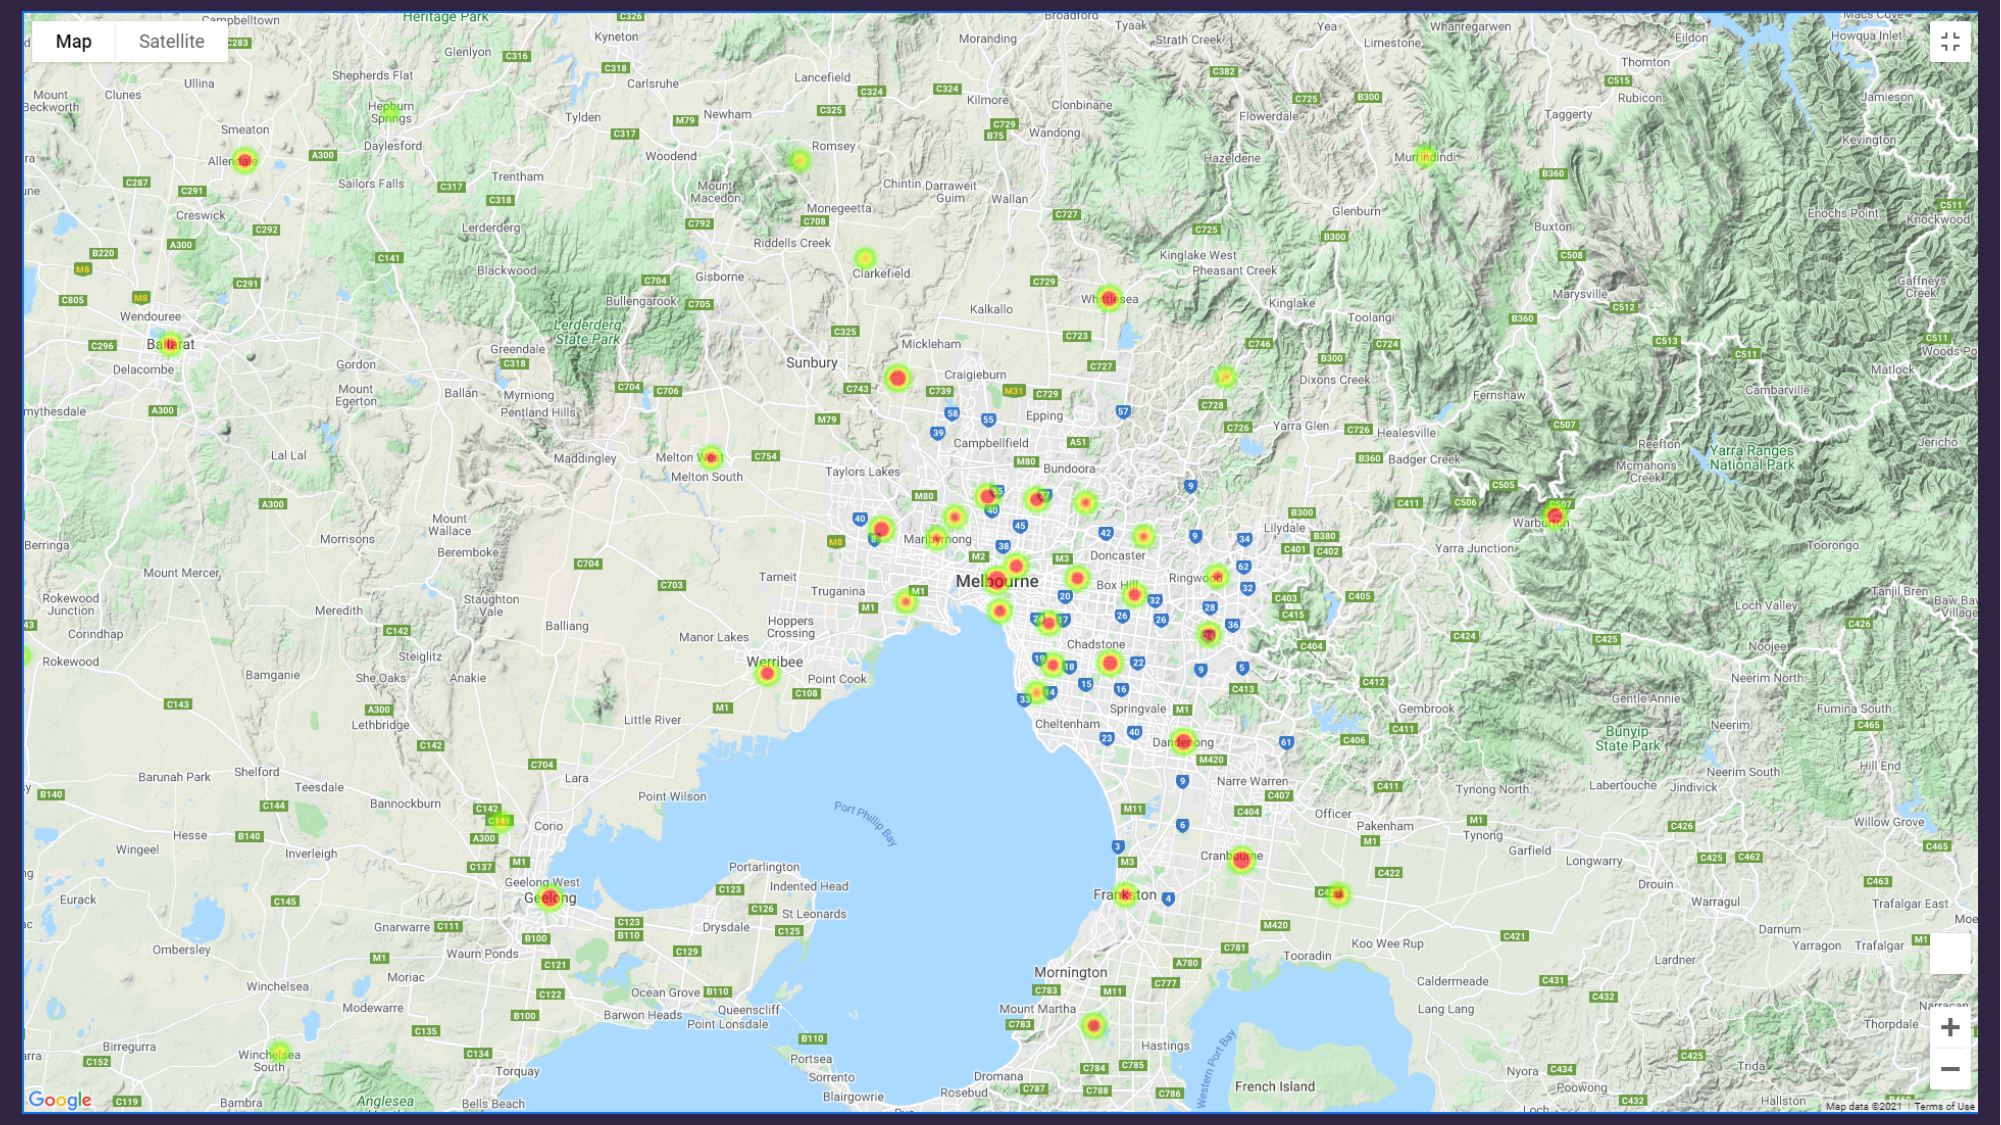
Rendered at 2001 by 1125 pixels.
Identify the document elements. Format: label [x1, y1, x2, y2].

list [21, 11, 1978, 1114]
